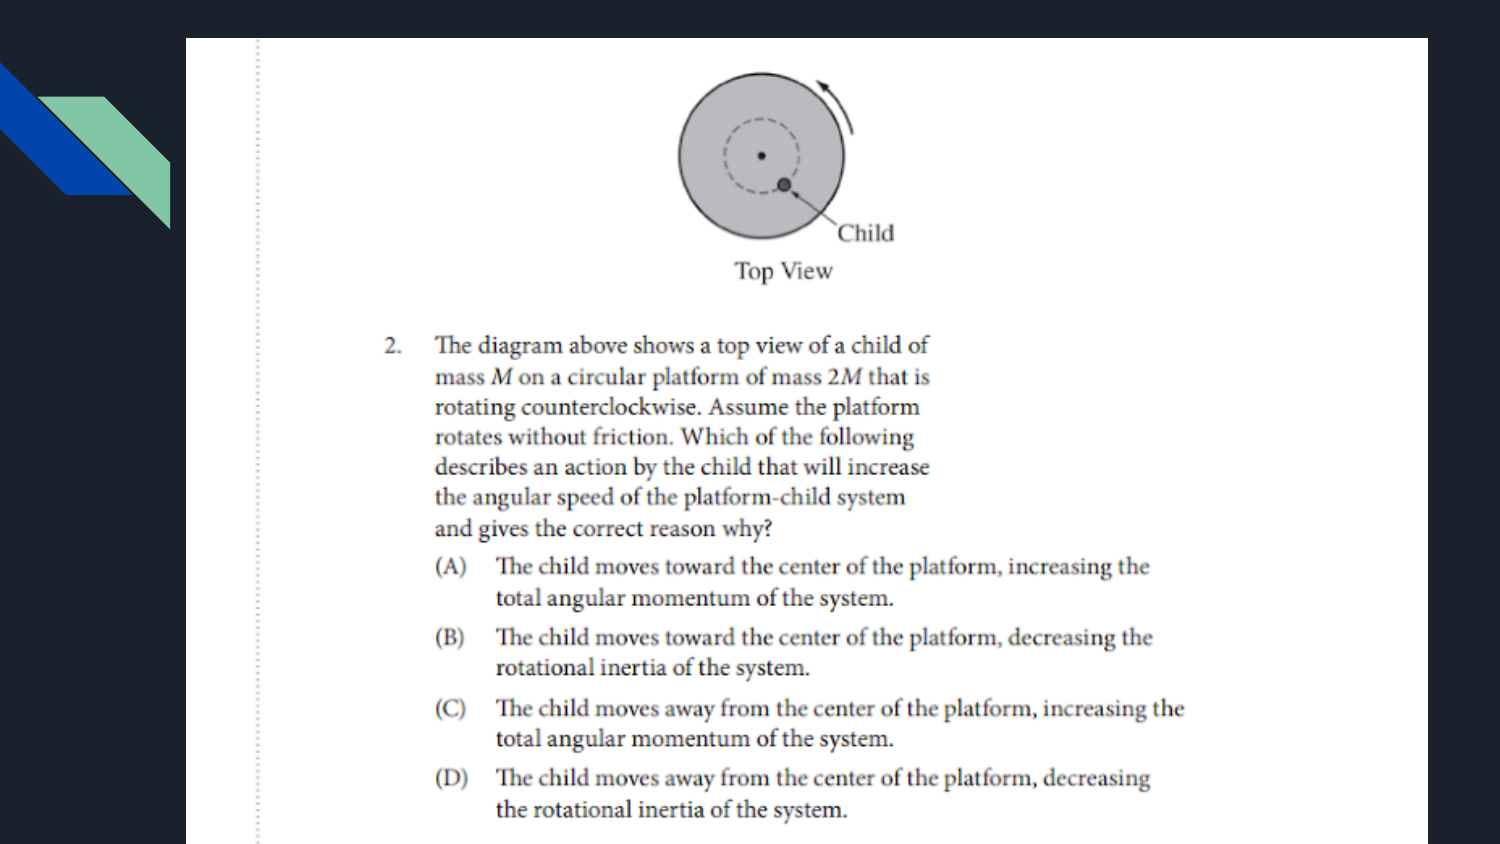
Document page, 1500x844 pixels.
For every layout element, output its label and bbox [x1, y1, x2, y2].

picture [185, 38, 1429, 844]
